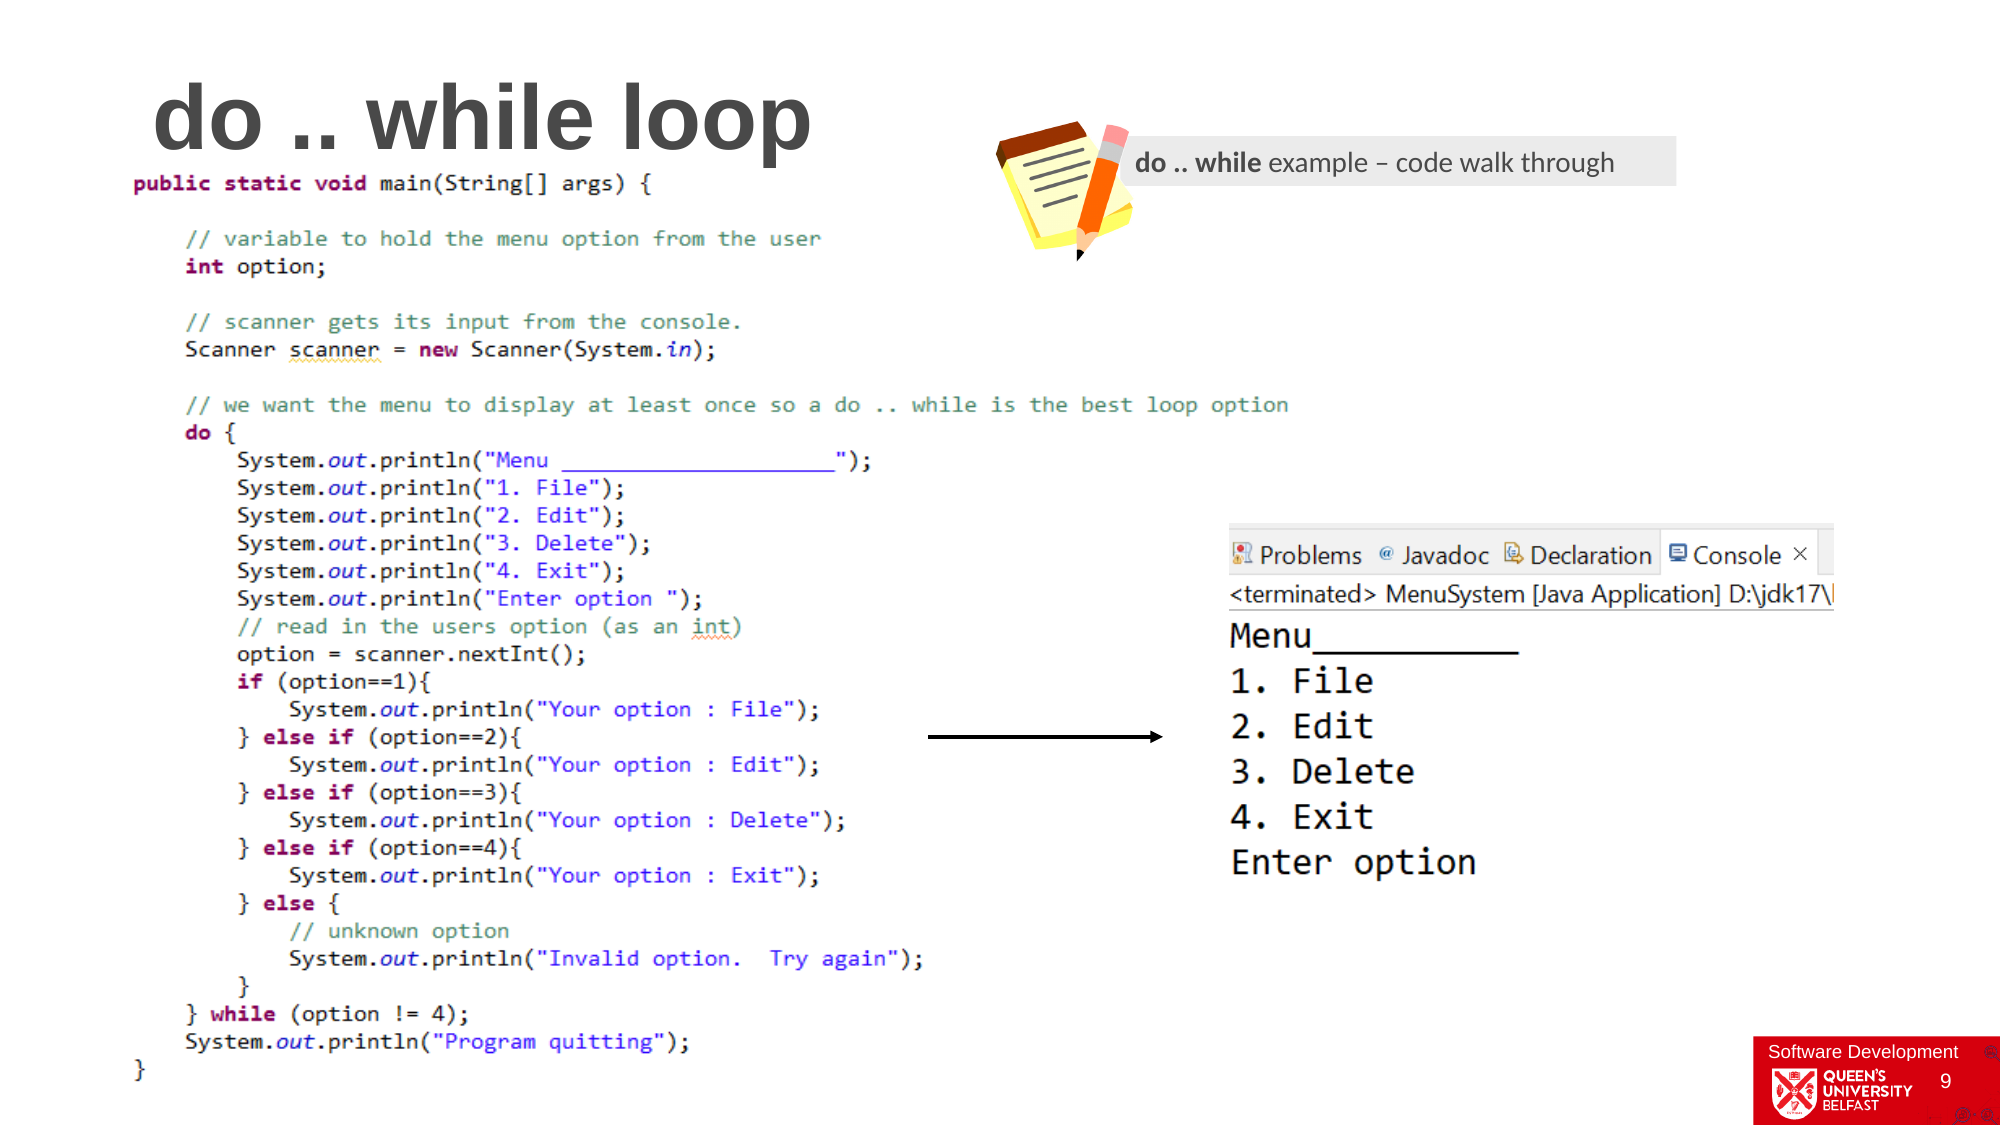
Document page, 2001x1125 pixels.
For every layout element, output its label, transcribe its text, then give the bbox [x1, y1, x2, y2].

title do .. while loop [137, 62, 1136, 166]
text_box do .. while example – code walk through [1136, 136, 1677, 186]
picture [1767, 1036, 2000, 1125]
picture [122, 120, 1834, 1093]
